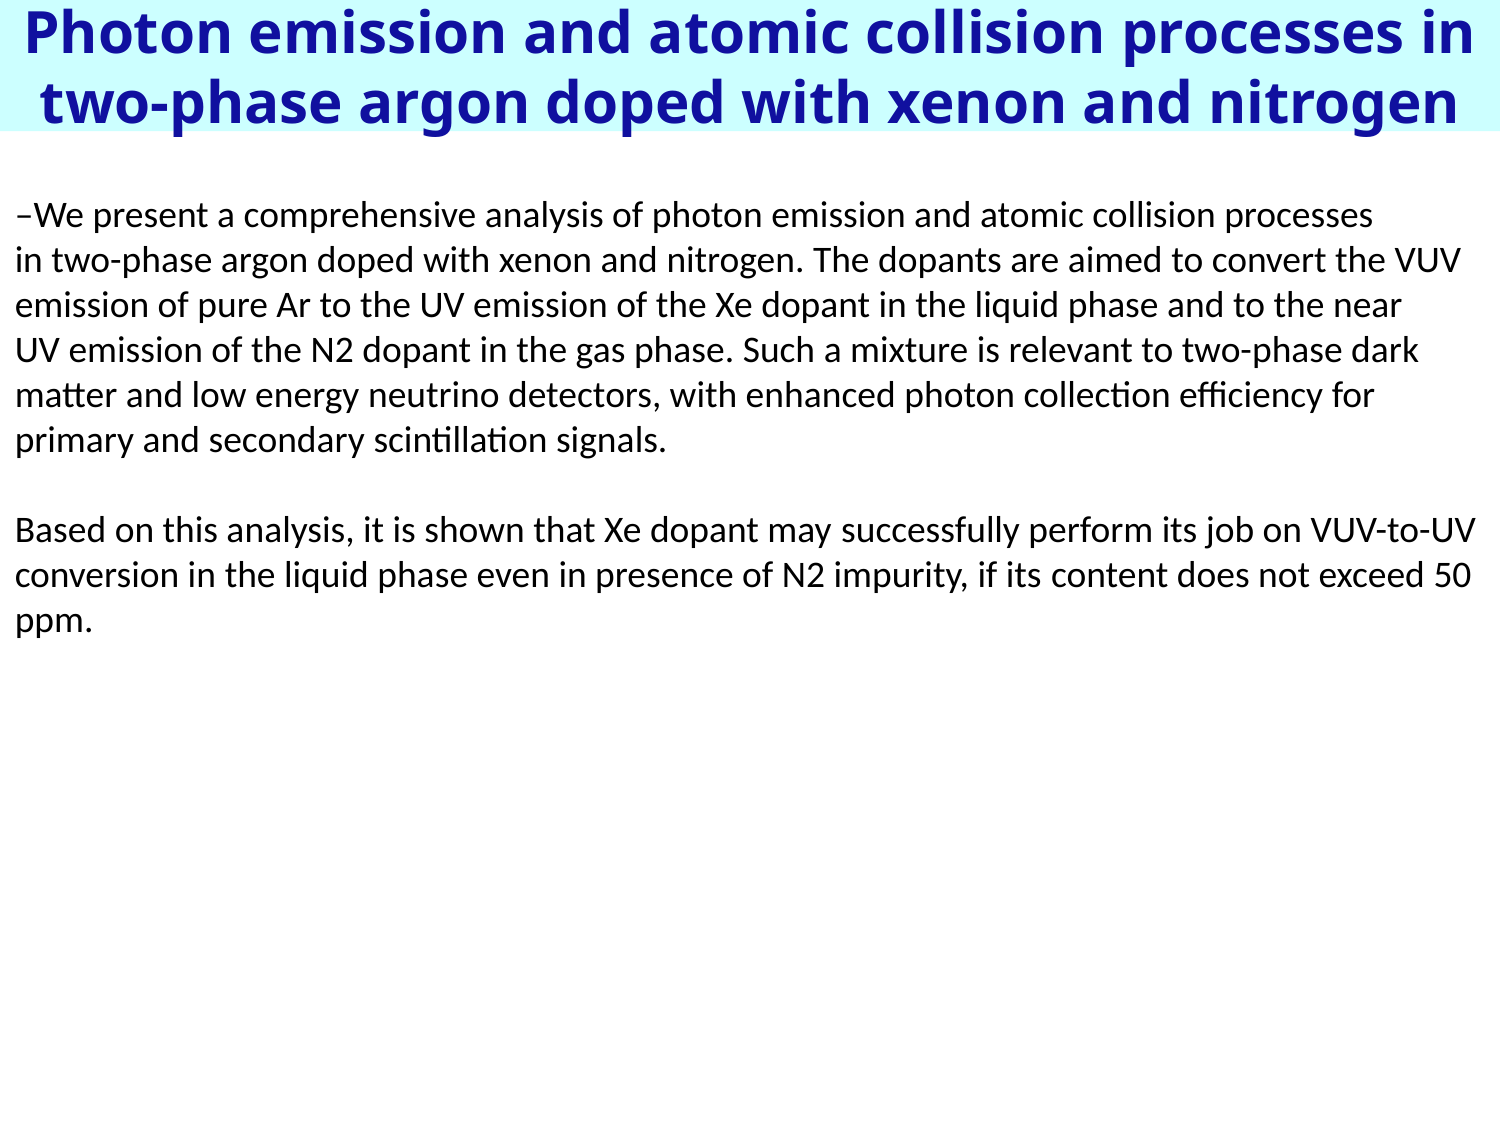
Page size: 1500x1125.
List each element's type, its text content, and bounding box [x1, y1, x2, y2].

text_box –We present a comprehensive analysis of photon emission and atomic collision processes in two-phase argon doped with xenon and nitrogen. The dopants are aimed to convert the VUV emission of pure Ar to the UV emission of the Xe dopant in the liquid phase and to the near UV emission of the N2 dopant in the gas phase. Such a mixture is relevant to two-phase dark matter and low energy neutrino detectors, with enhanced photon collection efficiency for primary and secondary scintillation signals. Based on this analysis, it is shown that Xe dopant may successfully perform its job on VUV-to-UV conversion in the liquid phase even in presence of N2 impurity, if its content does not exceed 50 ppm. [0, 182, 1492, 692]
text_box Photon emission and atomic collision processes in two-phase argon doped with xenon and nitrogen [0, 0, 1500, 132]
